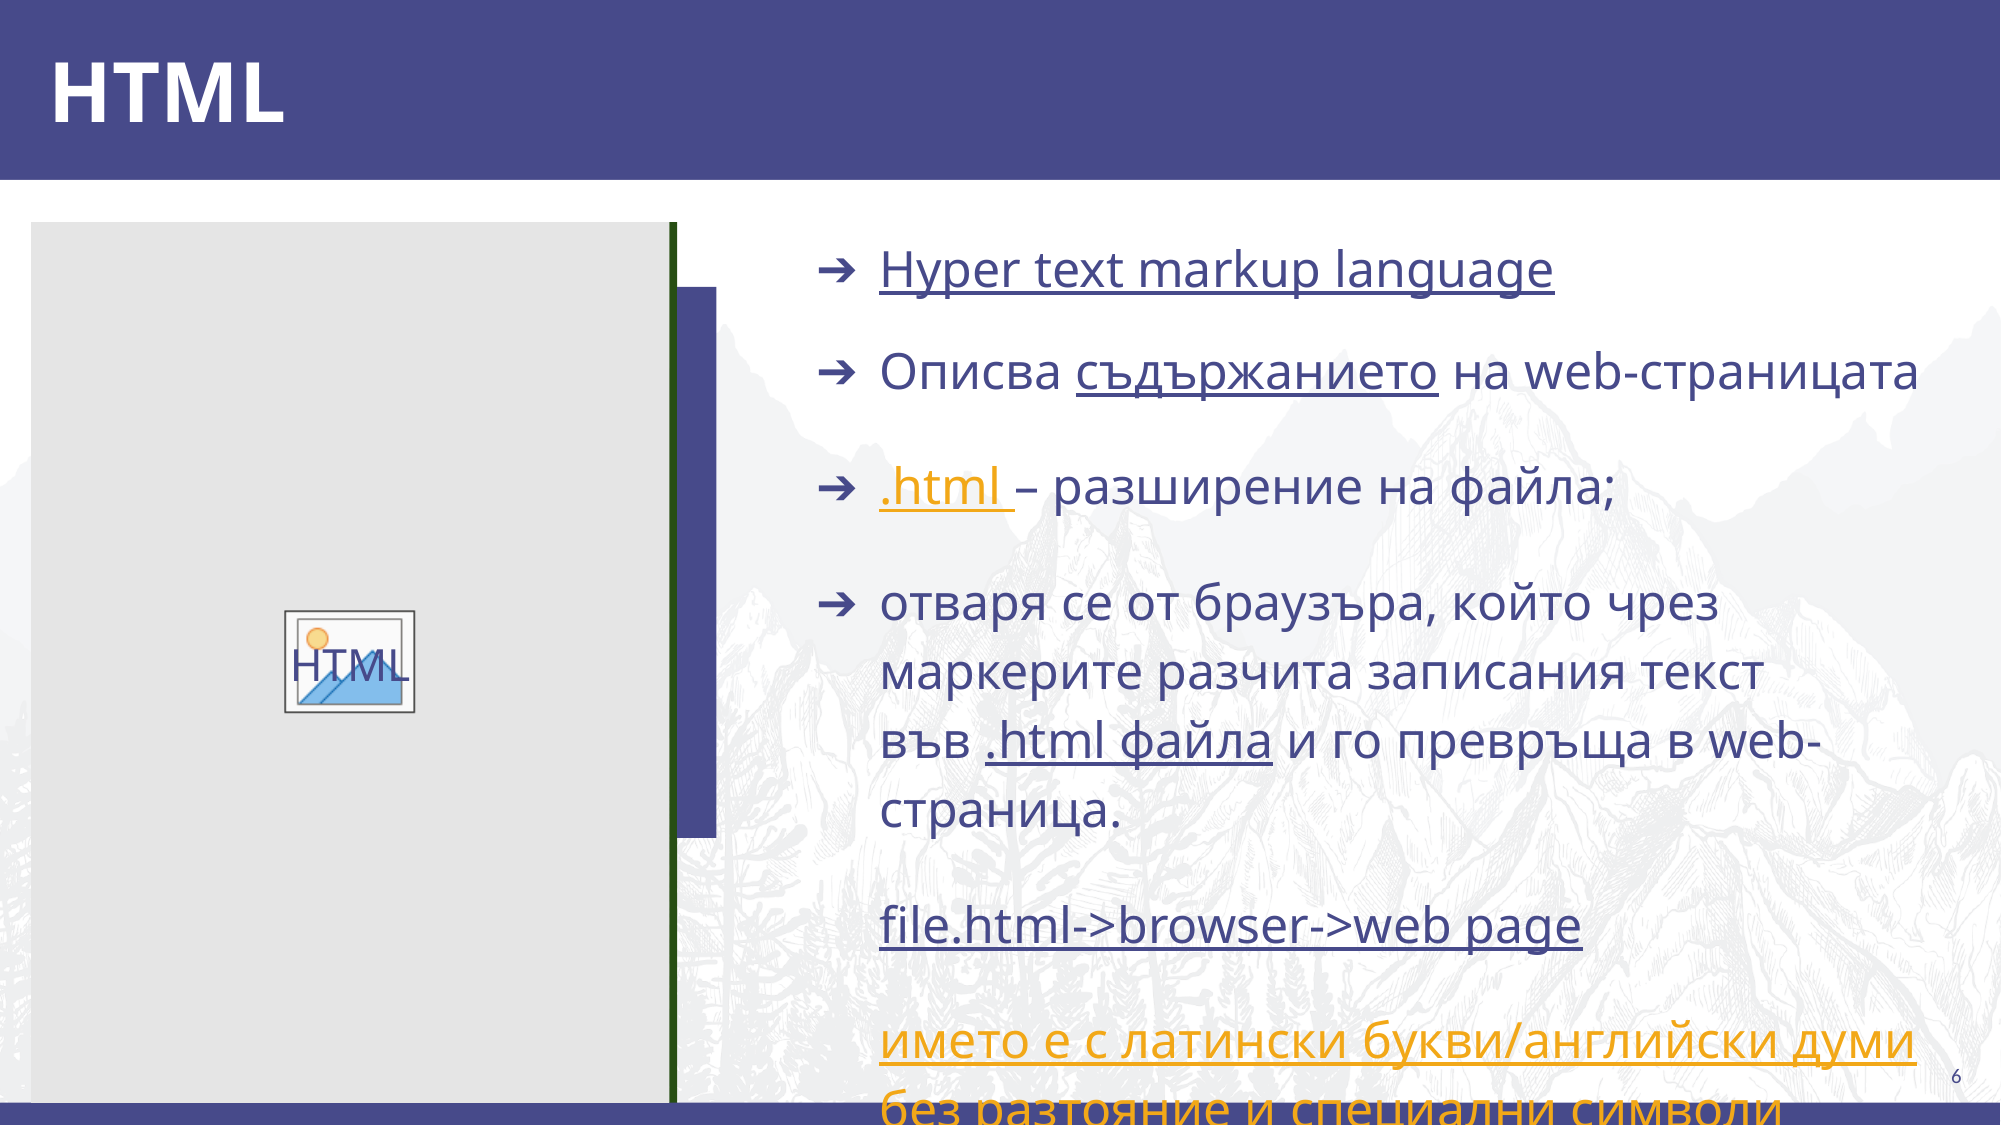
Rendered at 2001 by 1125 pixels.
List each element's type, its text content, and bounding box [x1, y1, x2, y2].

title HTML [31, 16, 1591, 162]
picture [30, 222, 670, 1103]
slide_number ‹#› [1897, 1049, 1968, 1101]
list Hyper text markup language Описва съдържанието на web-страницата .html – разширение на файла; отваря се от браузъра, който чрез маркерите разчита записания текст във .html файла и го превръща в web-страница. file.html->browser->web page името е с латински букви/английски думи без разтояние и специални символи [786, 222, 1968, 1047]
